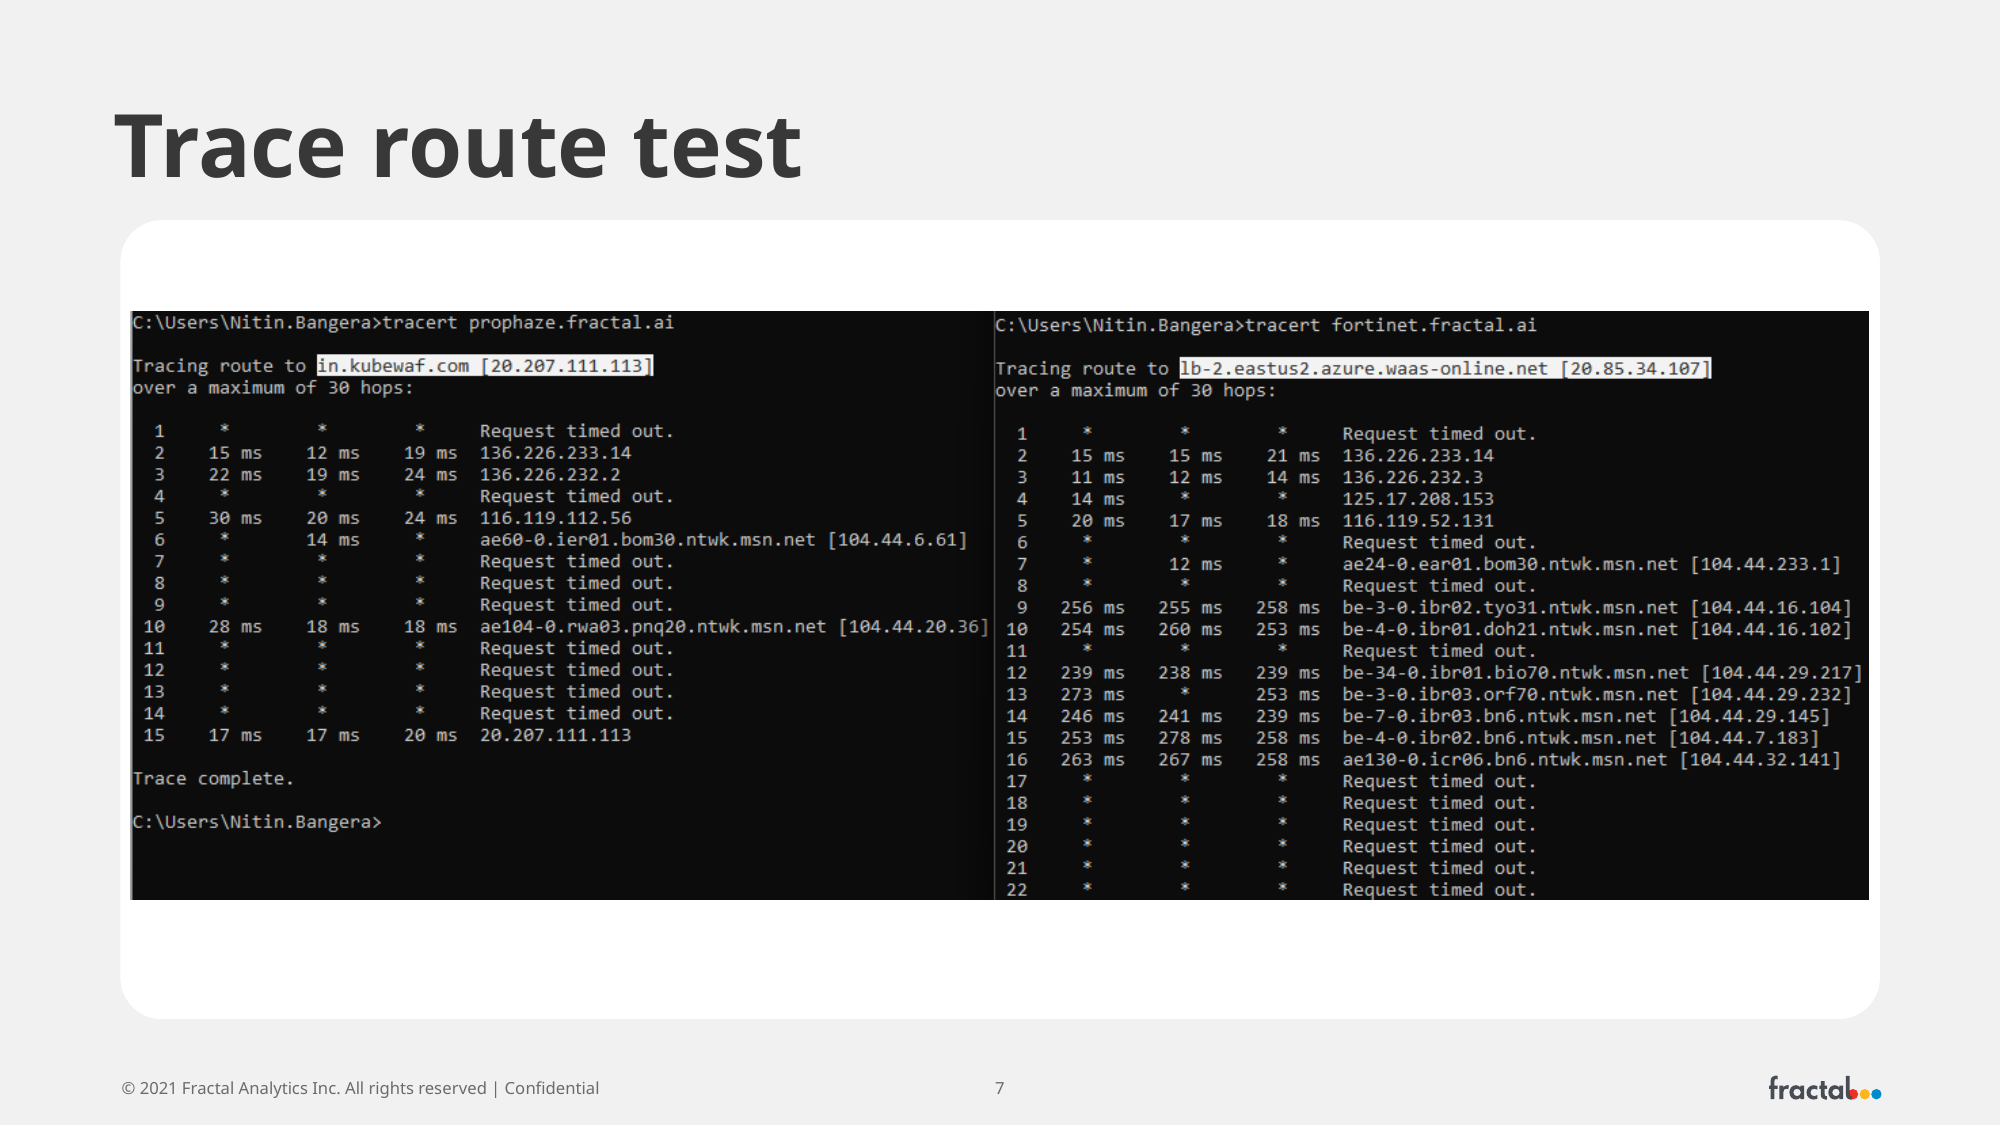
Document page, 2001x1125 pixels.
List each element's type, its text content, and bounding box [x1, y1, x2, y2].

title Trace route test [99, 82, 1880, 204]
picture [130, 311, 1870, 900]
